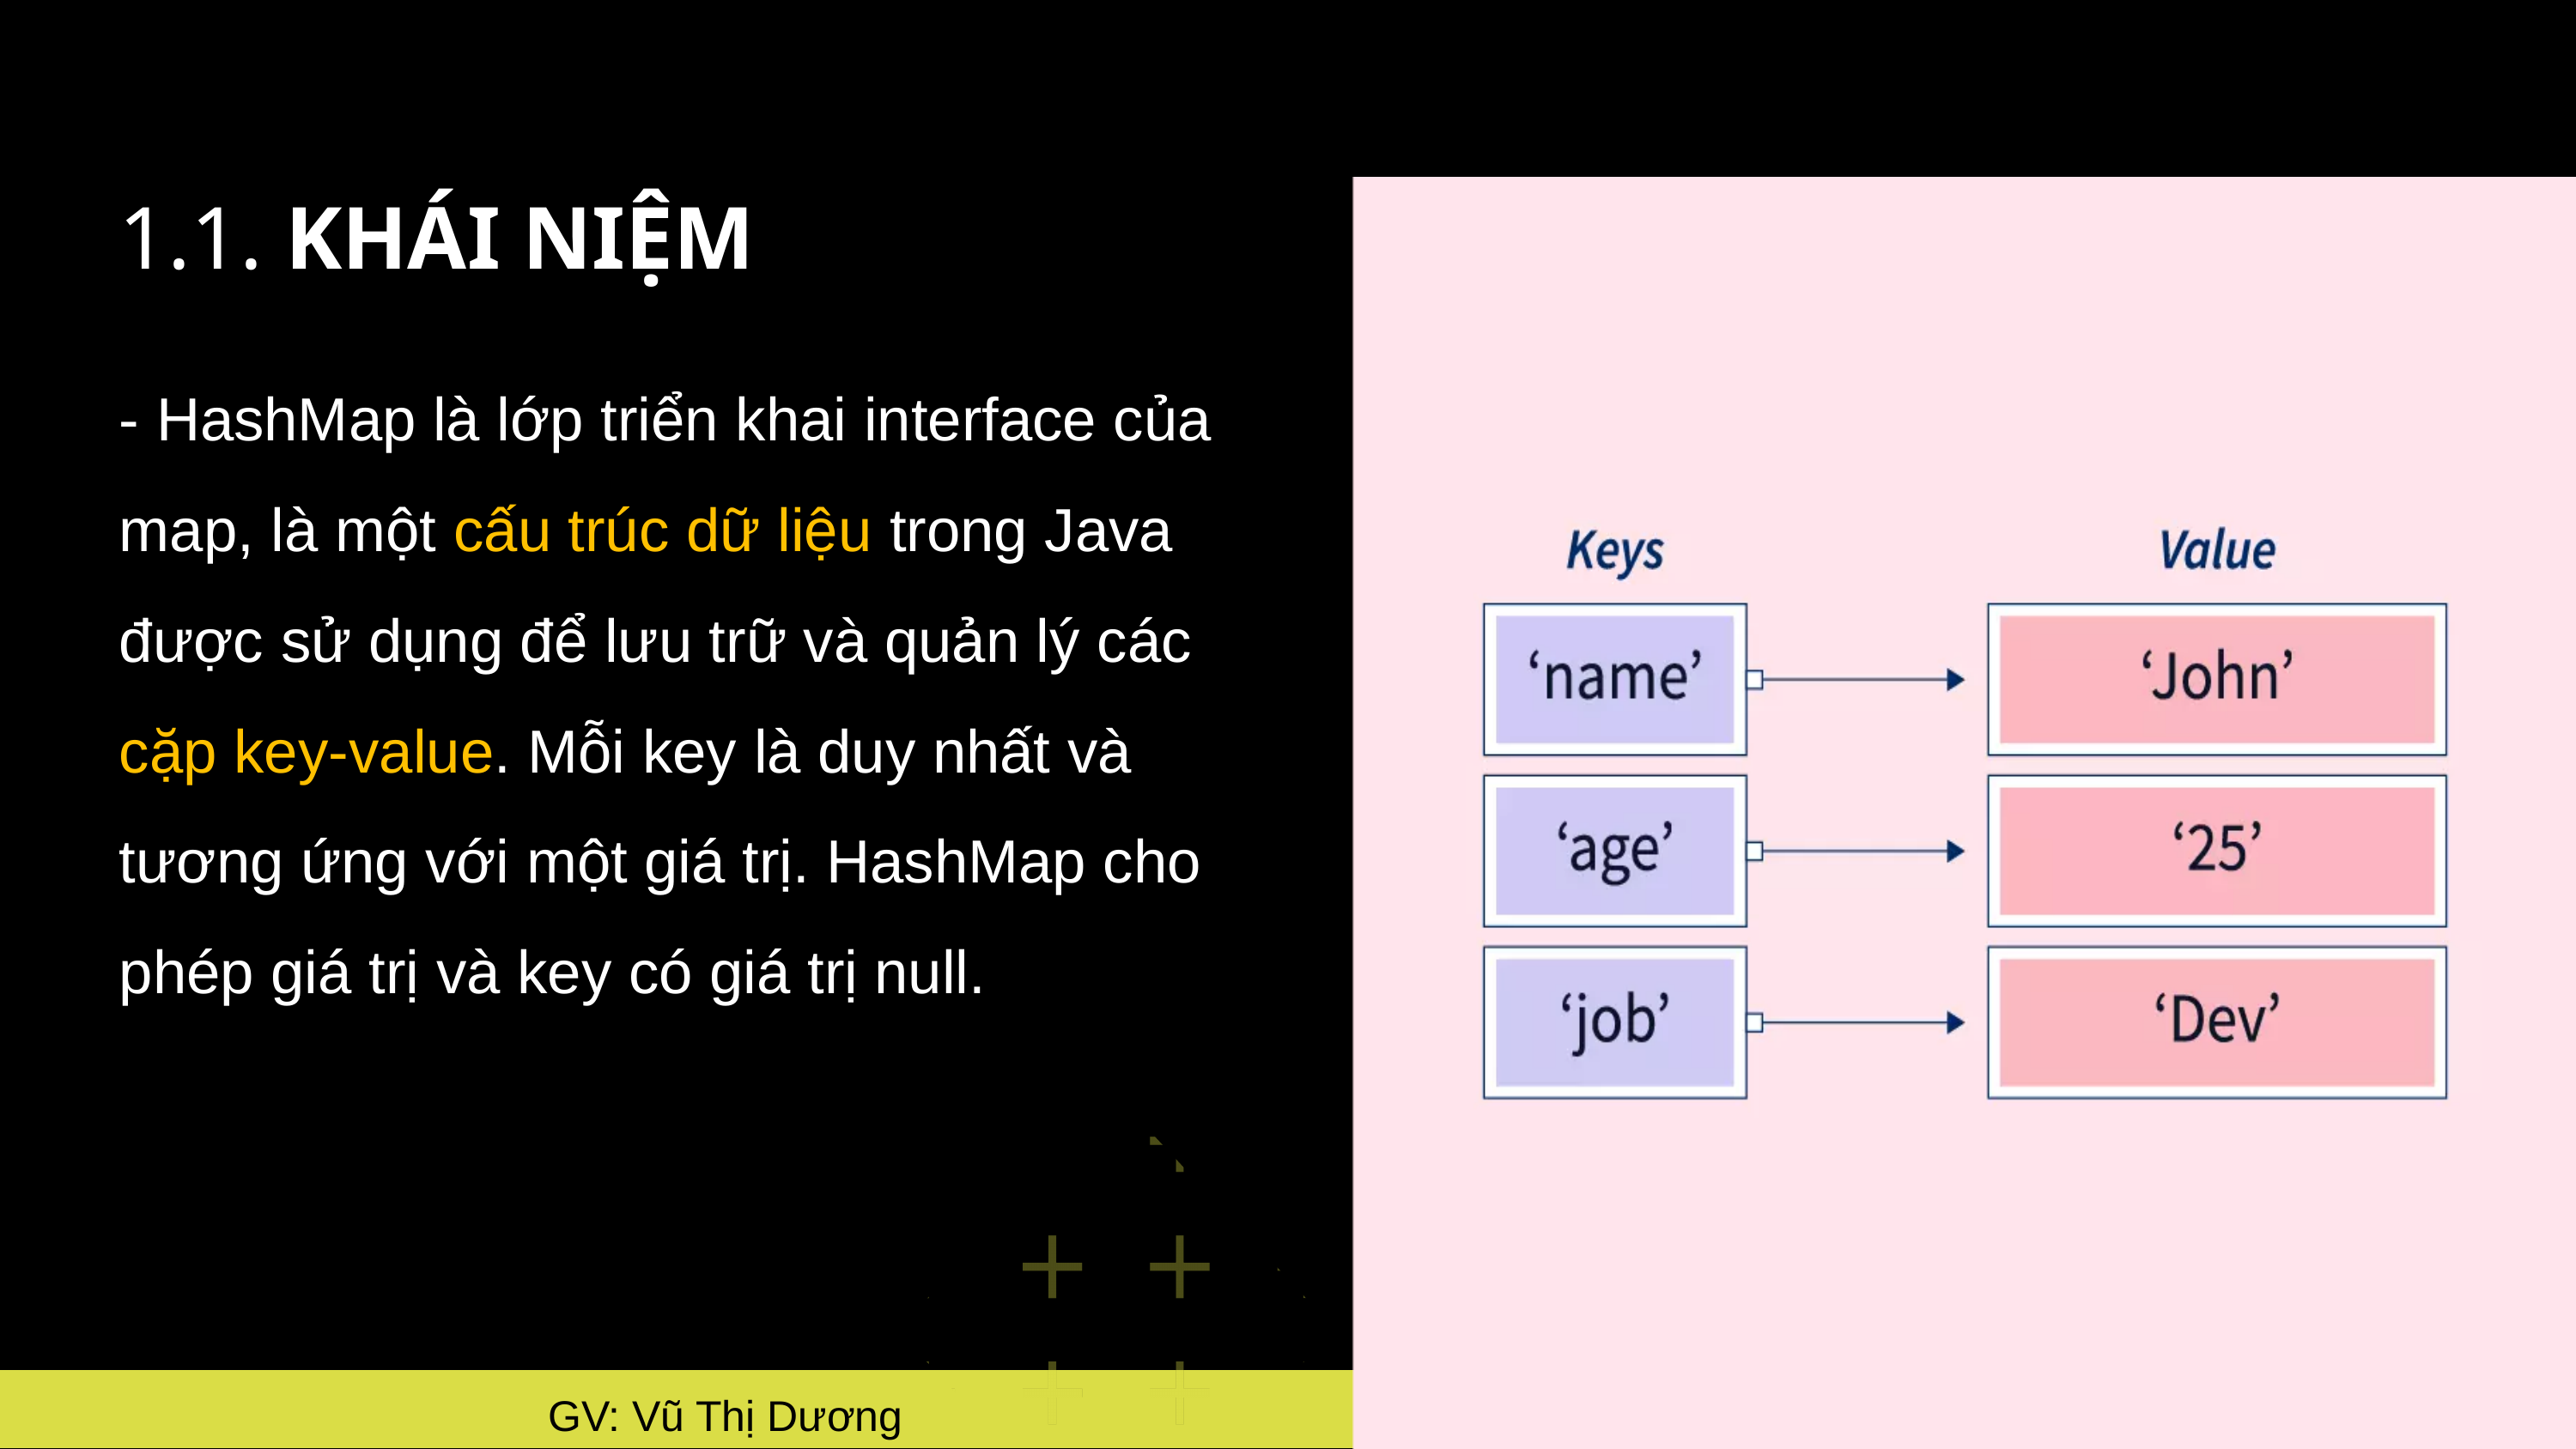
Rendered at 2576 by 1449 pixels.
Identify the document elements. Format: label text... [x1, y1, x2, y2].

picture [1352, 176, 2576, 1449]
text_box [895, 1117, 1337, 1369]
text_box - HashMap là lớp triển khai interface của map, là một cấu trúc dữ liệu trong Java được sử dụng để lưu trữ và quản lý các cặp key-value. Mỗi key là duy nhất và tương ứng với một giá trị. HashMap cho phép giá trị và key có giá trị null. [118, 342, 1264, 1117]
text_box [0, 1370, 1347, 1449]
text_box 1.1. KHÁI NIỆM [0, 155, 885, 287]
